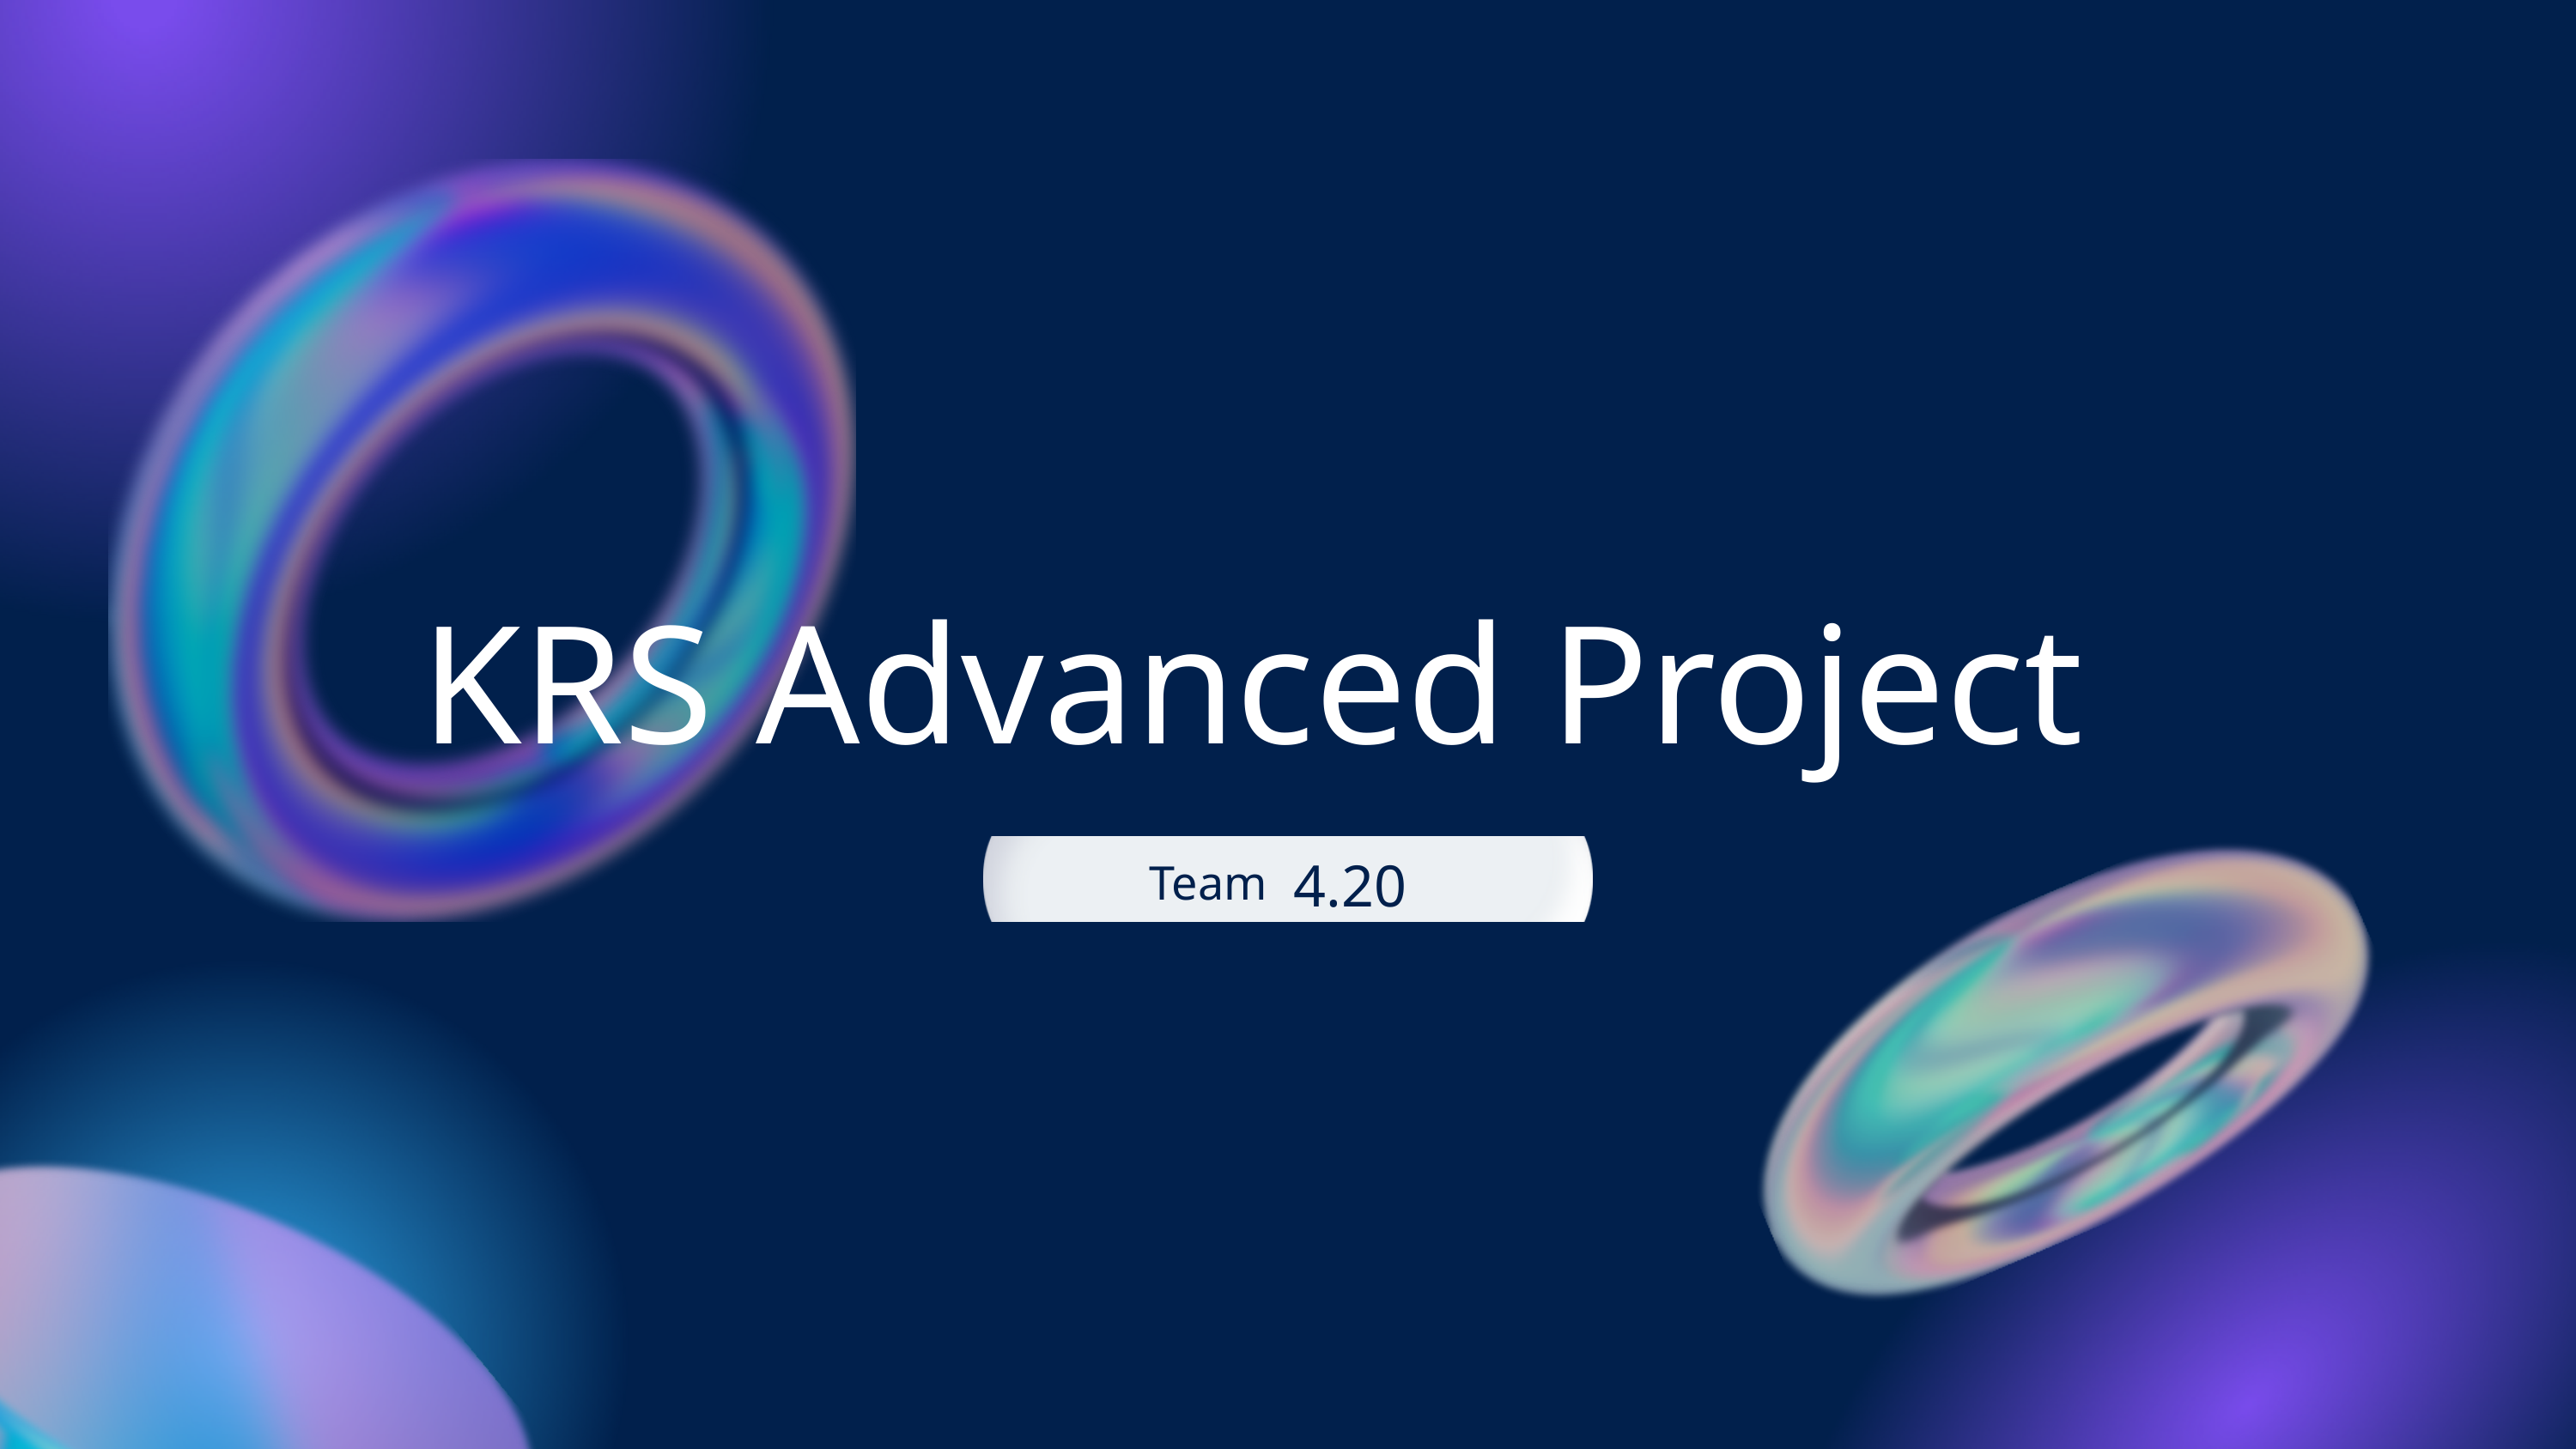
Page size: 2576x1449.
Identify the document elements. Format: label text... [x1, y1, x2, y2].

picture [982, 836, 1594, 922]
picture [1600, 689, 2576, 1449]
picture [0, 0, 856, 1449]
text_box KRS Advanced Project [860, 548, 2314, 777]
